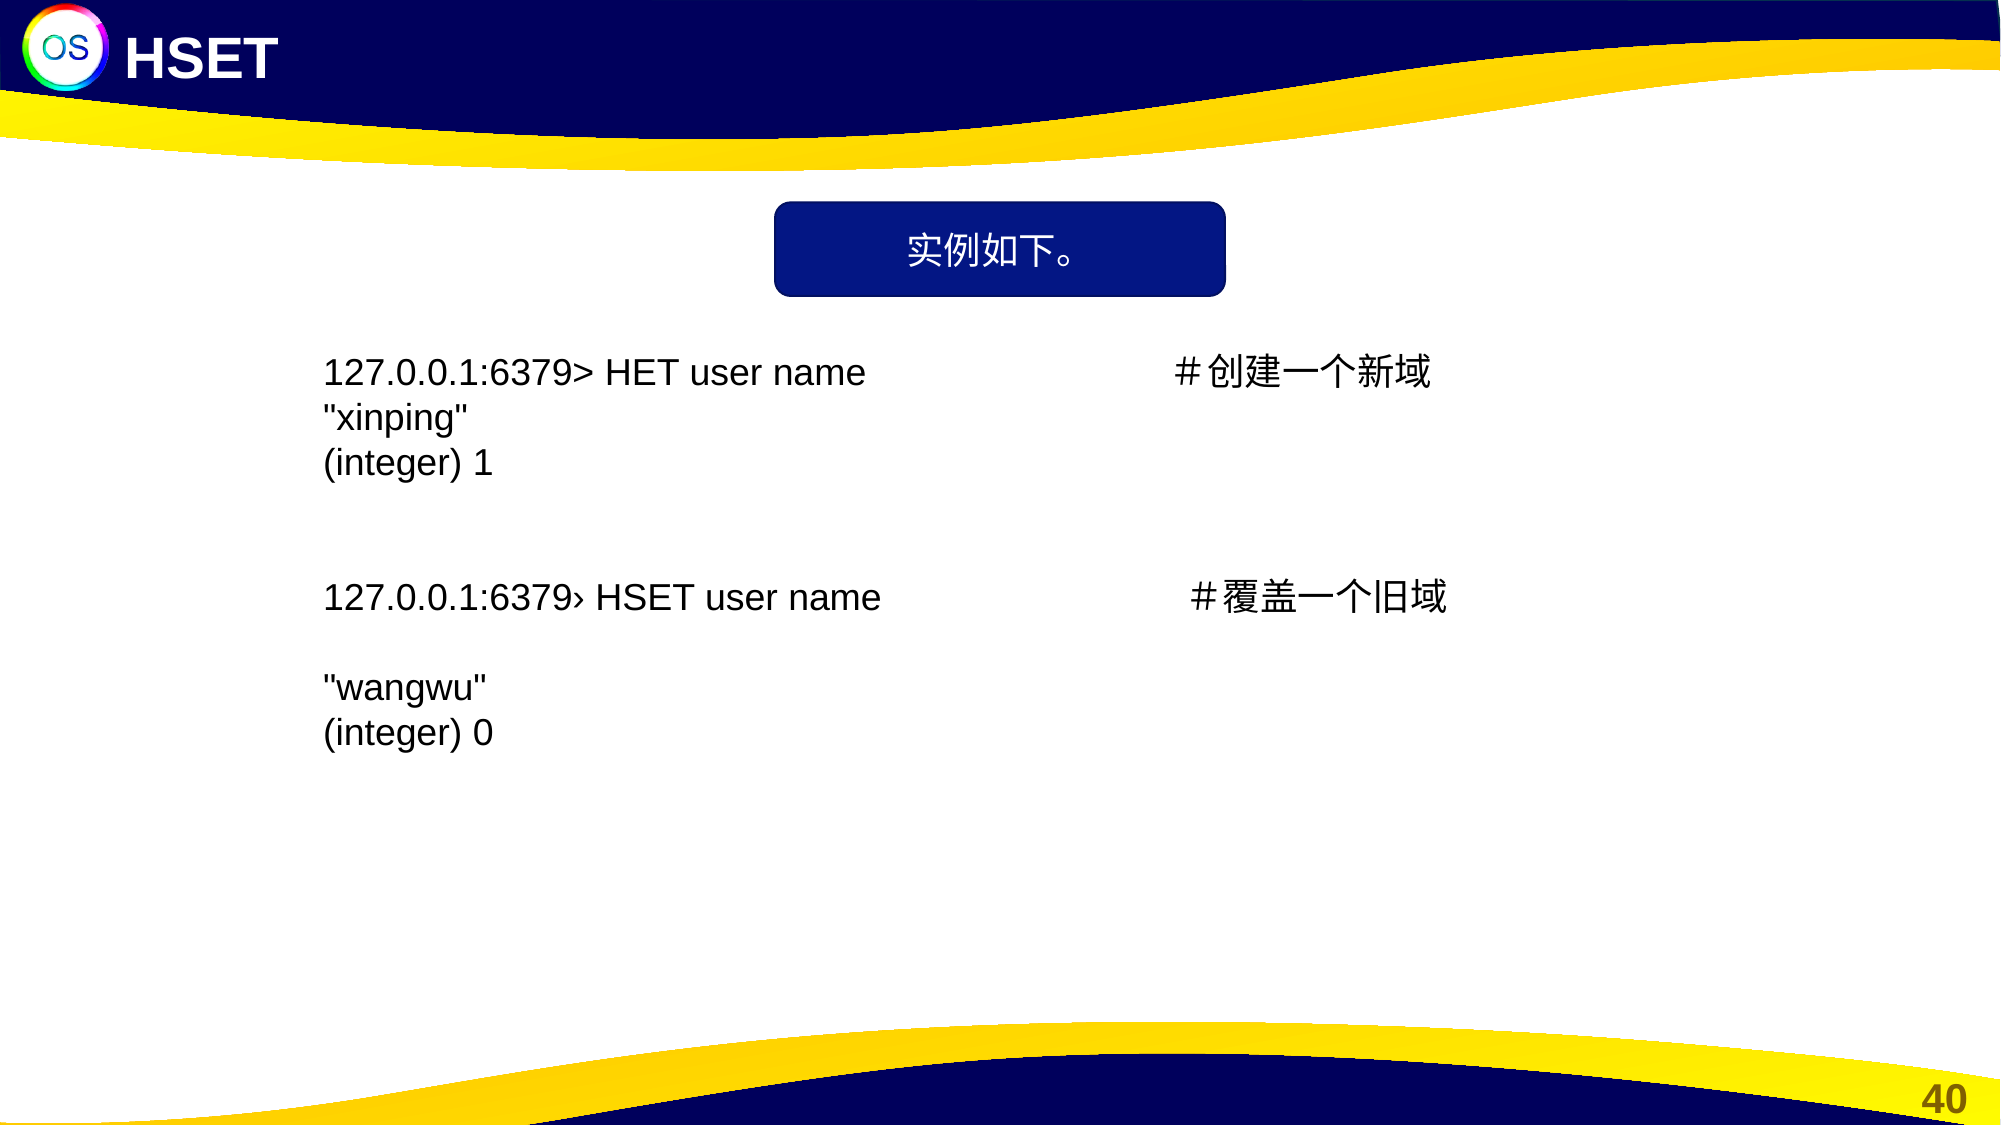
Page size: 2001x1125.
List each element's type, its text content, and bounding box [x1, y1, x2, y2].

text_box HSET [109, 12, 1263, 98]
text_box 实例如下。 [774, 201, 1227, 297]
text_box 127.0.0.1:6379> HET user name ＃创建一个新域 "xinping" (integer) 1 127.0.0.1:6379› HSET user name ＃覆盖一个旧域 "wangwu" (integer) 0 [308, 340, 1758, 761]
picture [22, 3, 109, 91]
